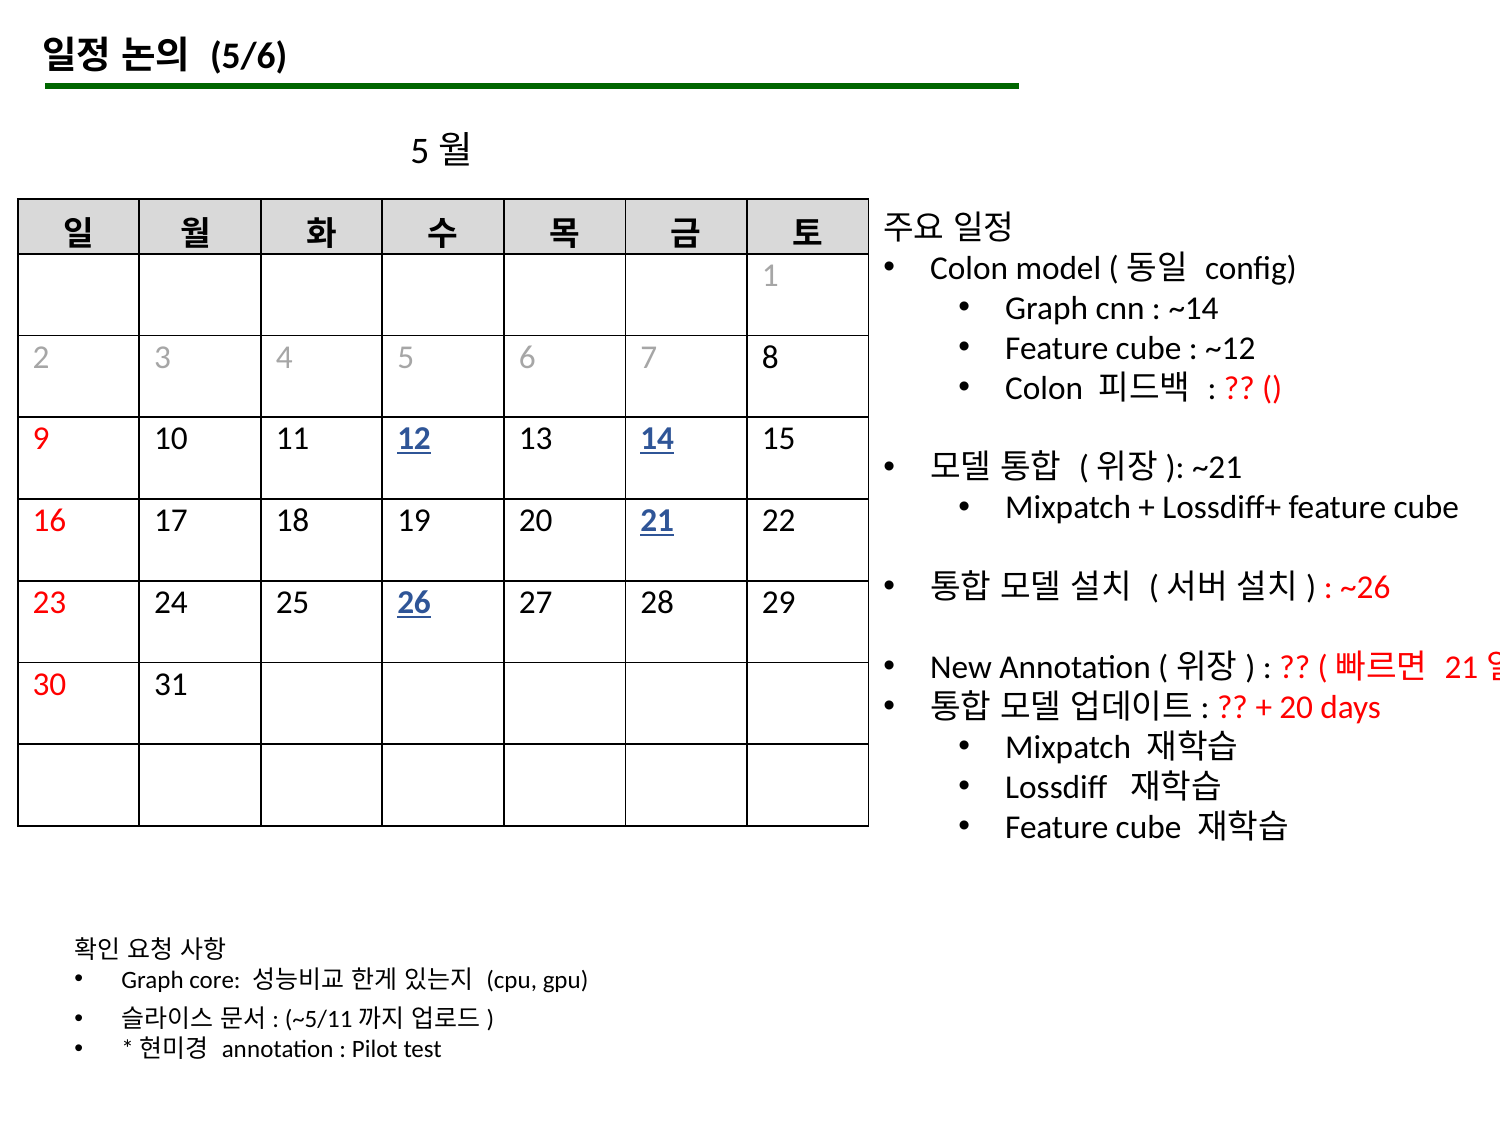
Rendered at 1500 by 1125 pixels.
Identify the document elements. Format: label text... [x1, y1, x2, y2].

table_cell [19, 255, 138, 335]
text_box 5월 [395, 118, 591, 179]
table_cell 1 [748, 255, 868, 335]
table_cell [140, 255, 260, 335]
table_cell [383, 745, 503, 825]
table_cell [505, 255, 625, 335]
table_cell 30 [19, 663, 138, 743]
table_cell 23 [19, 582, 138, 662]
table_cell 15 [748, 418, 868, 498]
table_cell 5 [383, 336, 503, 416]
table_cell [748, 745, 868, 825]
table_cell 7 [626, 336, 746, 416]
table_header 월 [140, 200, 260, 253]
table_cell 21 [626, 500, 746, 580]
table_cell 4 [262, 336, 381, 416]
table_cell [19, 745, 138, 825]
table_cell 29 [748, 582, 868, 662]
table_header 화 [262, 200, 381, 253]
table_cell 26 [383, 582, 503, 662]
table_header 목 [505, 200, 625, 253]
table_cell 10 [140, 418, 260, 498]
table_cell 24 [140, 582, 260, 662]
table_cell [748, 663, 868, 743]
table_cell [505, 745, 625, 825]
table_cell 12 [383, 418, 503, 498]
text_box 일정 논의 (5/6) [27, 23, 911, 84]
table_cell 16 [19, 500, 138, 580]
table_cell [262, 255, 381, 335]
table_cell 18 [262, 500, 381, 580]
table_cell [262, 663, 381, 743]
table_cell 11 [262, 418, 381, 498]
table_cell 17 [140, 500, 260, 580]
table_cell 22 [748, 500, 868, 580]
table_cell 13 [505, 418, 625, 498]
table_cell [626, 663, 746, 743]
table_cell 6 [505, 336, 625, 416]
table_cell [140, 745, 260, 825]
table_cell [505, 663, 625, 743]
table_cell [626, 255, 746, 335]
table_cell 28 [626, 582, 746, 662]
table_cell 2 [19, 336, 138, 416]
text_box 슬라이스 문서: (~5/11까지 업로드) *현미경 annotation : Pilot test [59, 1031, 879, 1070]
table_cell 20 [505, 500, 625, 580]
table_cell 9 [19, 418, 138, 498]
table_cell 25 [262, 582, 381, 662]
table_cell [626, 745, 746, 825]
table_cell [262, 745, 381, 825]
table_cell 27 [505, 582, 625, 662]
table_cell 19 [383, 500, 503, 580]
table_header 금 [626, 200, 746, 253]
table_cell 3 [140, 336, 260, 416]
table_cell [383, 663, 503, 743]
table_header 토 [748, 200, 868, 253]
table_cell 14 [626, 418, 746, 498]
table_header 일 [19, 200, 138, 253]
table_cell 31 [140, 663, 260, 743]
text_box 확인 요청 사항 Graph core: 성능비교 한게 있는지 (cpu, gpu) [59, 925, 879, 1031]
table_cell [383, 255, 503, 335]
table_header 수 [383, 200, 503, 253]
text_box 주요 일정 Colon model (동일 config) Graph cnn : ~14 Feature cube : ~12 Colon 피드백 : ?? () 모델 통합 (위장): ~21 Mixpatch + Lossdiff+ feature cube 통합 모델 설치 (서버 설치) : ~26 New Annotation (위장) : ?? (빠르면 21일) 통합 모델 업데이트: ?? + 20 days Mixpatch 재학습 Lossdiff 재학습 Feature cube 재학습 [868, 198, 1500, 893]
table_cell 8 [748, 336, 868, 416]
